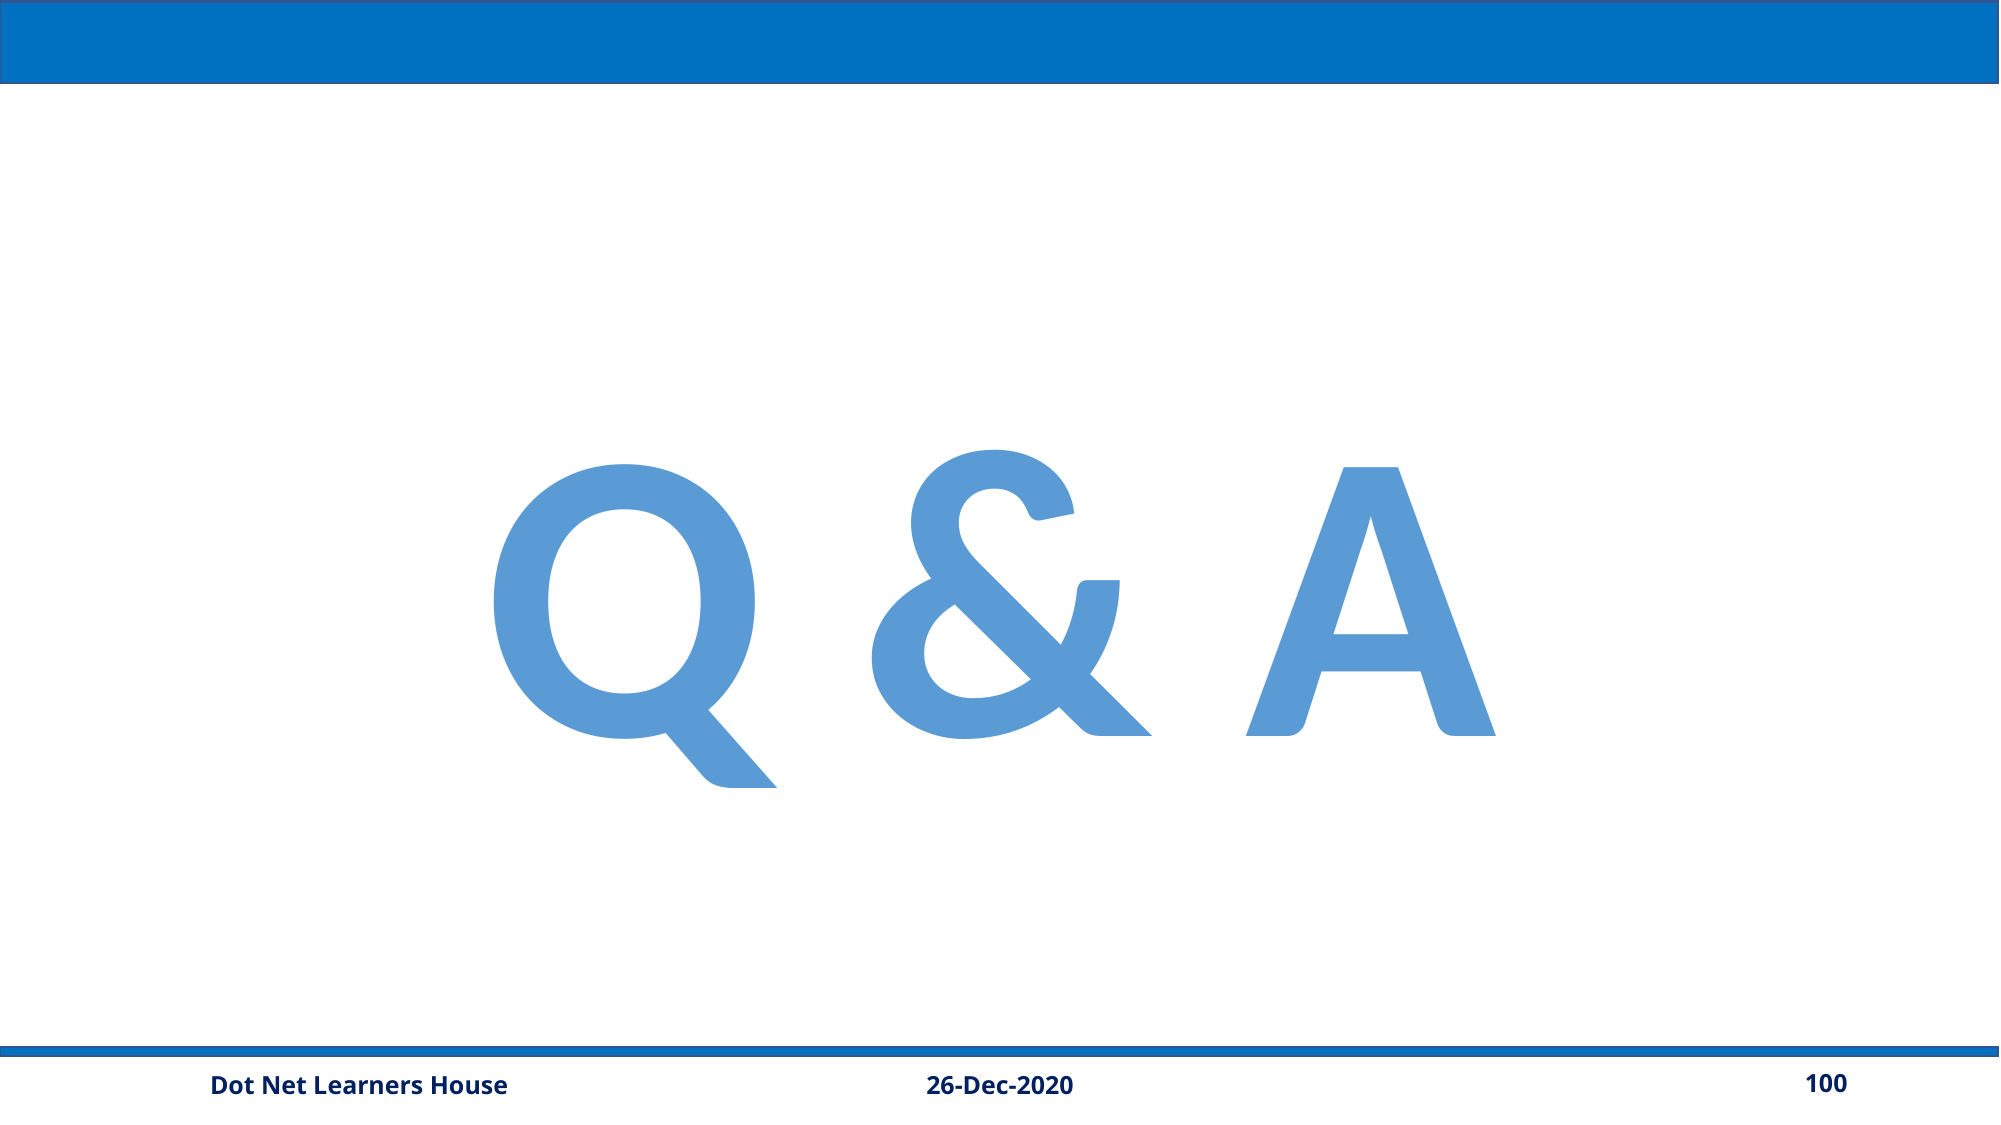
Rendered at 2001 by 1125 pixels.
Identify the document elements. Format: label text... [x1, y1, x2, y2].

footer 26-Dec-2020 [697, 1054, 1338, 1115]
text_box Q & A [467, 314, 1513, 828]
text_box [0, 1046, 1999, 1057]
text_box [0, 0, 1999, 84]
slide_number 100 [1412, 1054, 1863, 1115]
text_box Dot Net Learners House [21, 1054, 697, 1115]
